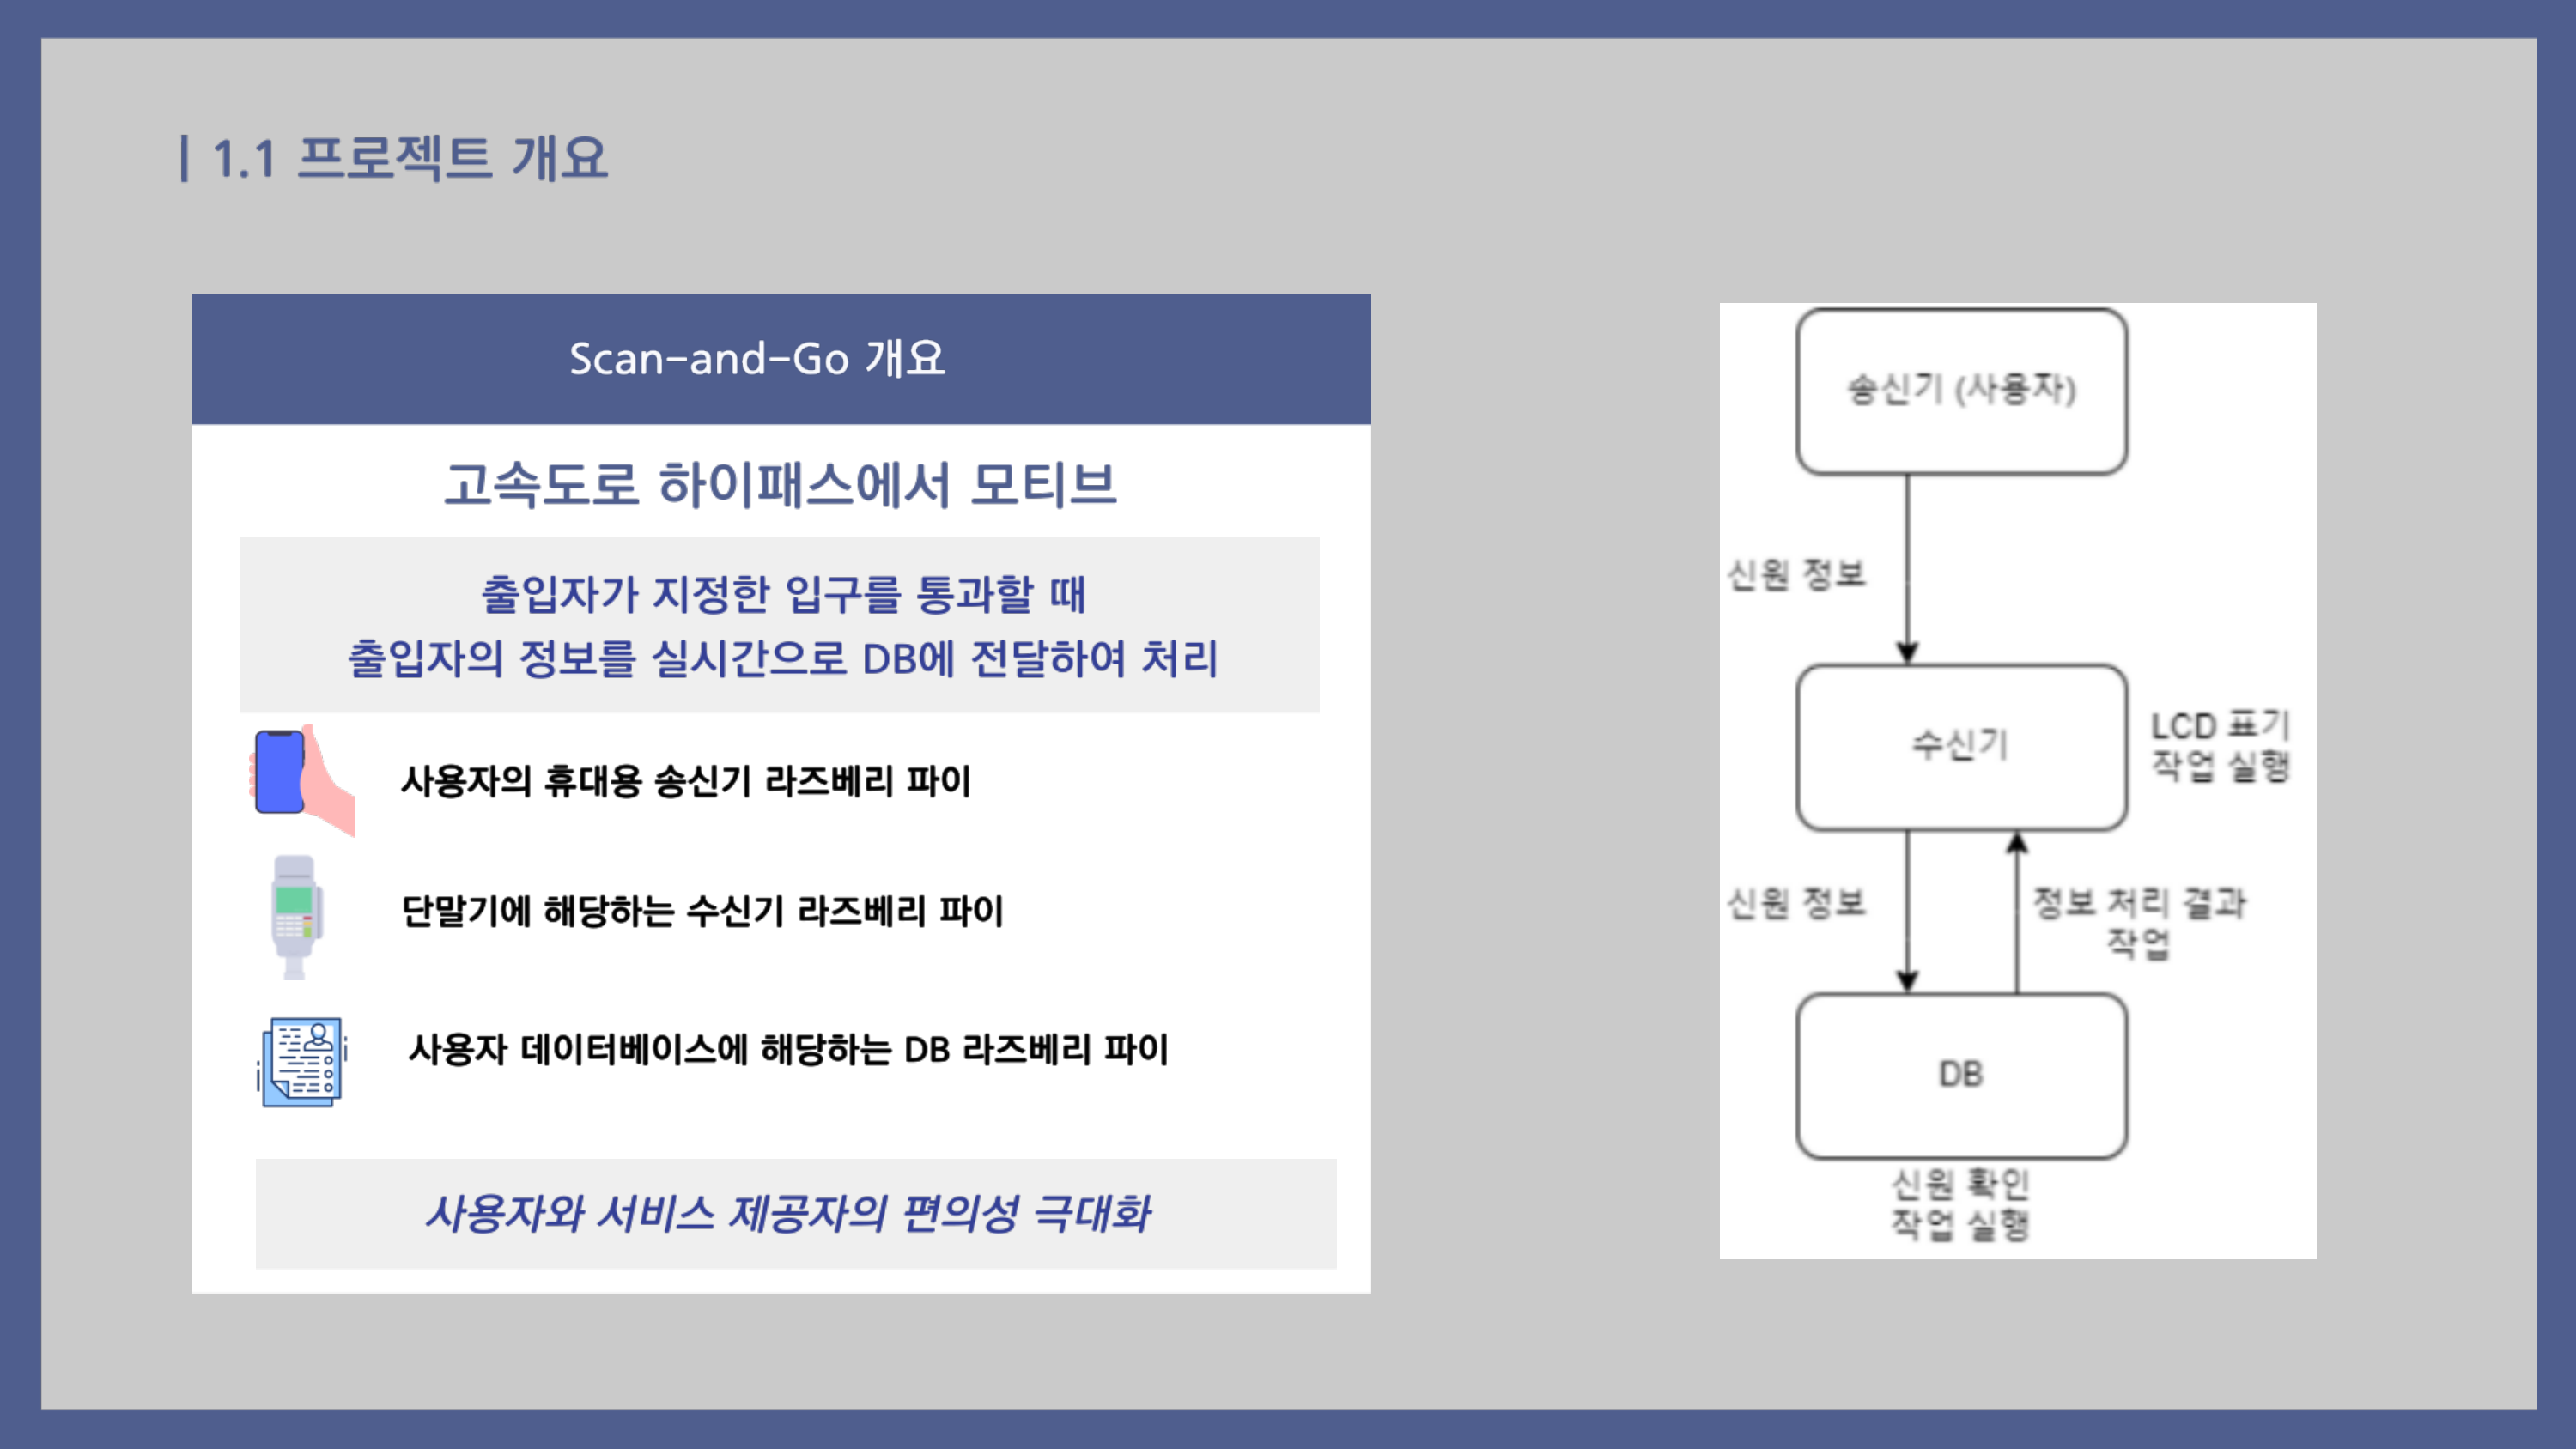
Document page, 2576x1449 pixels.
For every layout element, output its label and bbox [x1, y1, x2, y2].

picture [368, 440, 1144, 537]
picture [399, 321, 969, 403]
picture [396, 881, 1023, 945]
text_box [256, 1159, 1337, 1270]
picture [313, 559, 1241, 701]
picture [314, 1178, 1174, 1256]
text_box [240, 999, 365, 1125]
text_box [0, 0, 2576, 1449]
text_box [239, 537, 1320, 714]
picture [403, 1018, 1188, 1084]
picture [395, 750, 991, 815]
text_box [249, 724, 355, 839]
picture [149, 115, 634, 214]
text_box [192, 433, 1371, 1294]
text_box [192, 293, 1371, 426]
text_box [253, 844, 342, 980]
text_box [1719, 303, 2317, 1259]
